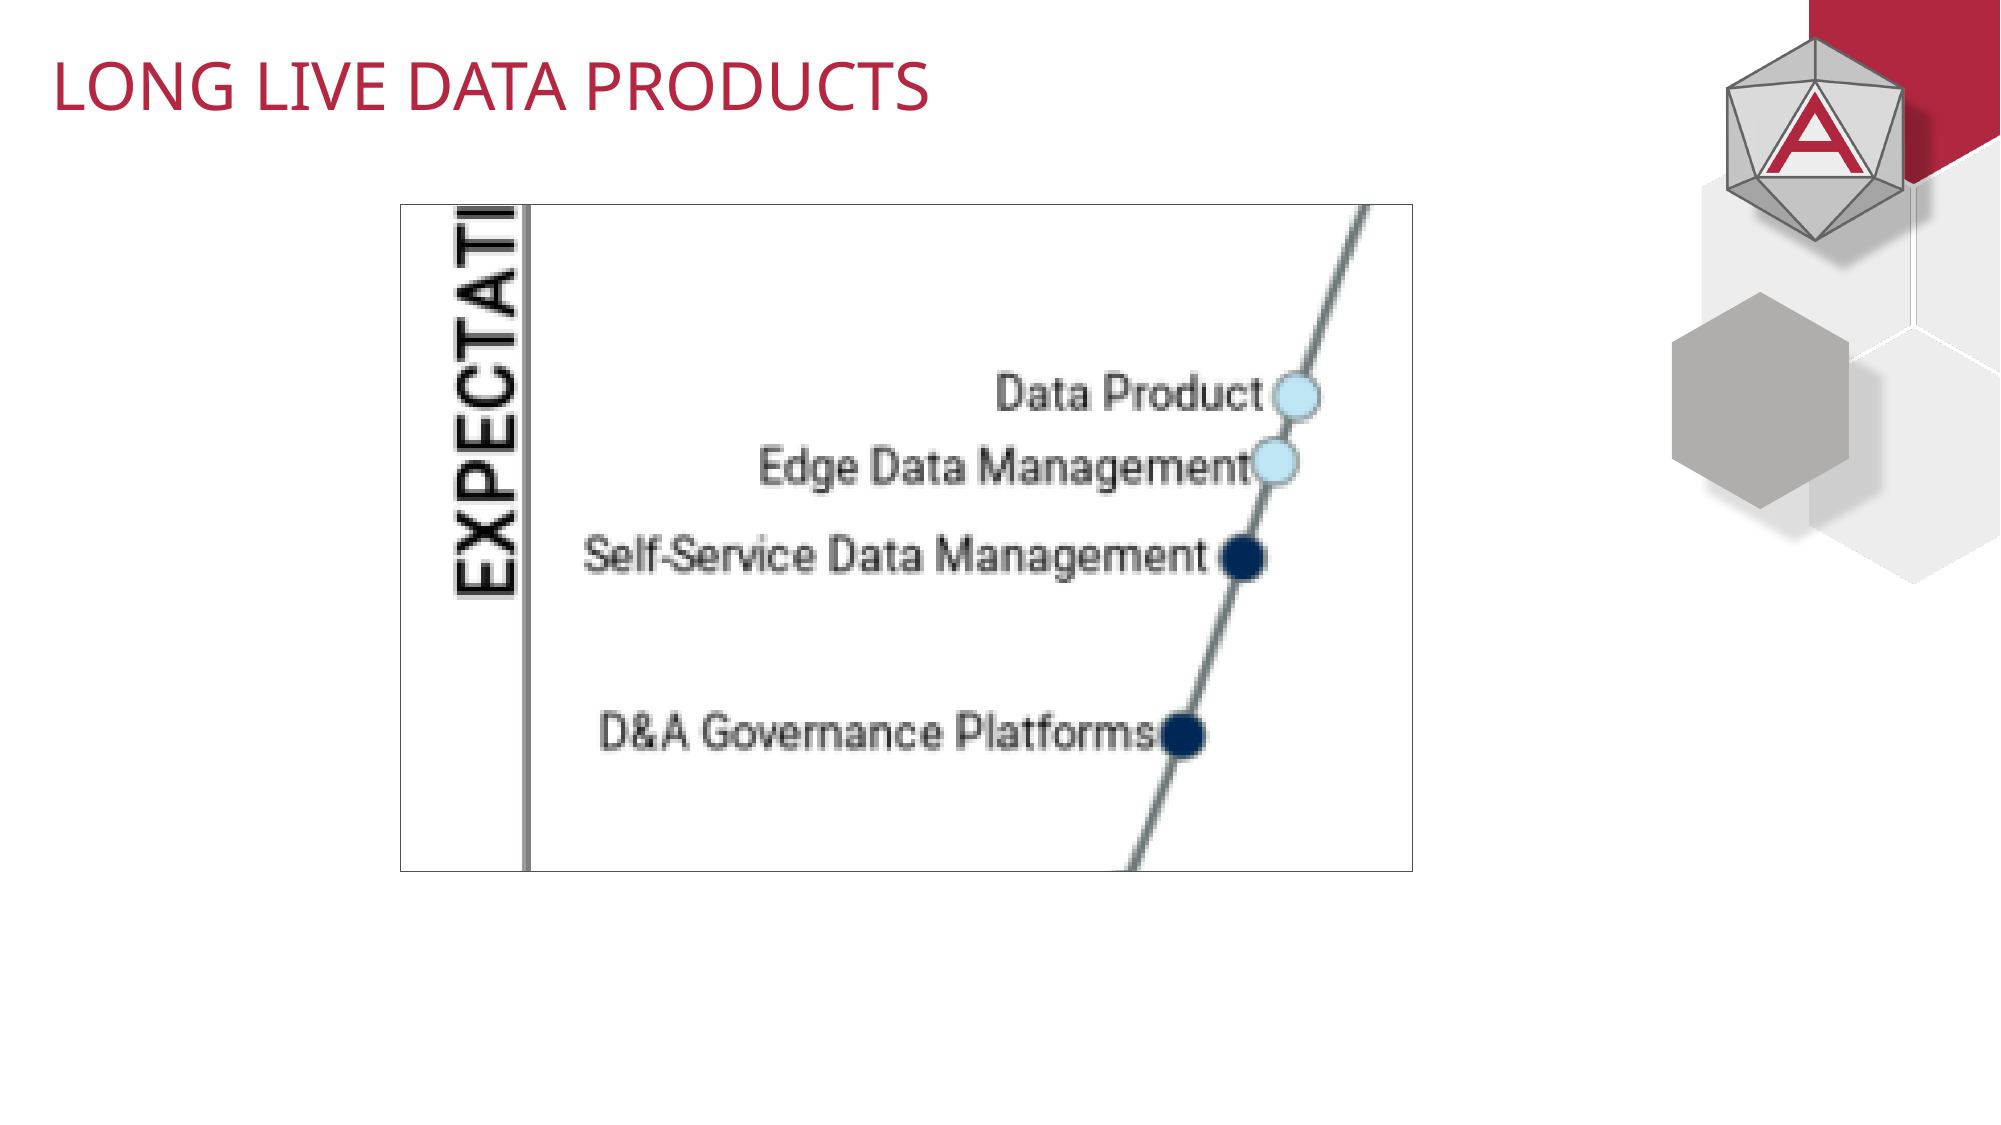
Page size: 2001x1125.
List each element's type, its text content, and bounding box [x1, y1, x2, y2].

title LONG LIVE DATA PRODUCTS [37, 35, 1169, 136]
picture [400, 204, 1413, 872]
picture [1701, 0, 2000, 584]
